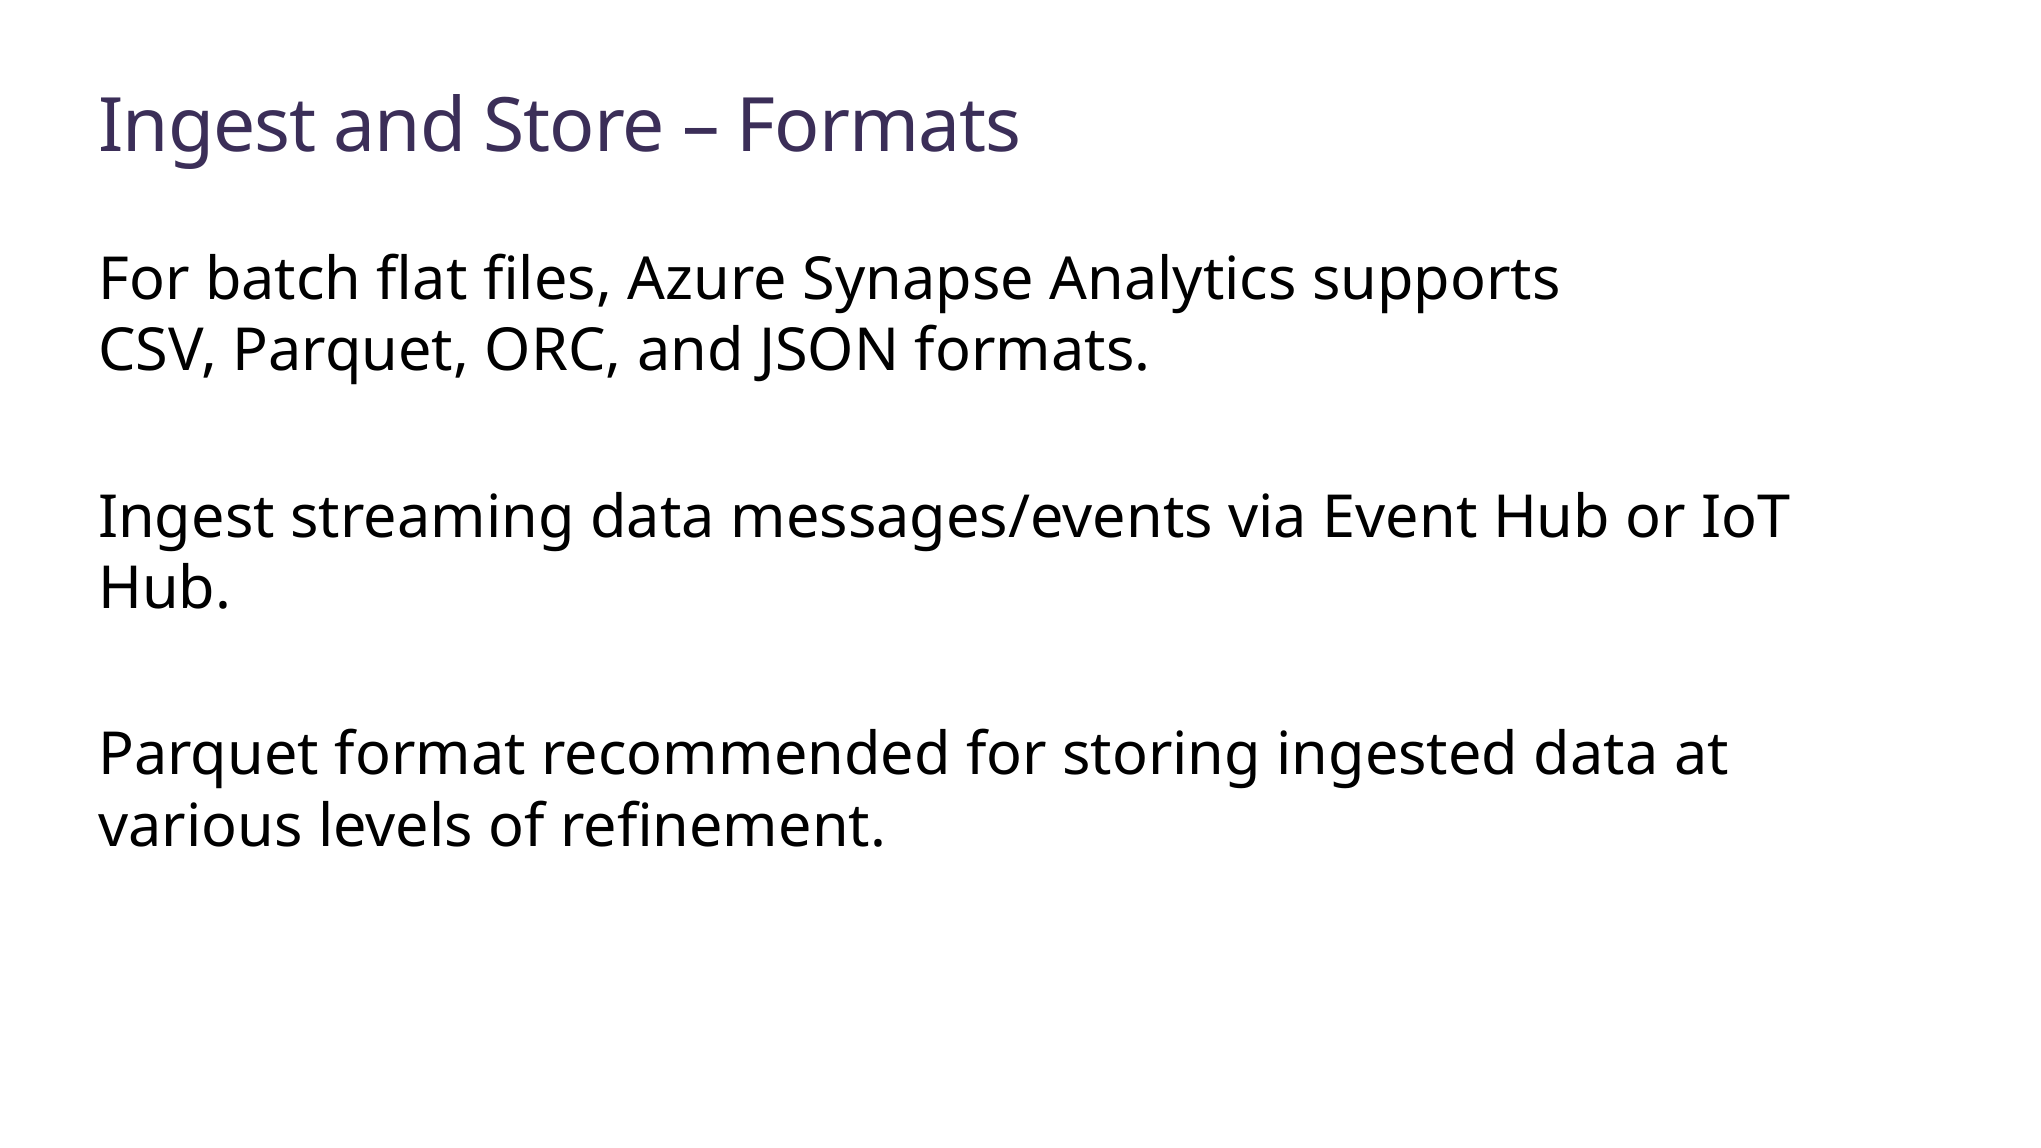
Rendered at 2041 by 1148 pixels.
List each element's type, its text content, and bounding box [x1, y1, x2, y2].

list For batch flat files, Azure Synapse Analytics supports CSV, Parquet, ORC, and JSON formats. Ingest streaming data messages/events via Event Hub or IoT Hub. Parquet format recommended for storing ingested data at various levels of refinement. [98, 240, 1942, 889]
title Ingest and Store – Formats [98, 76, 1943, 170]
